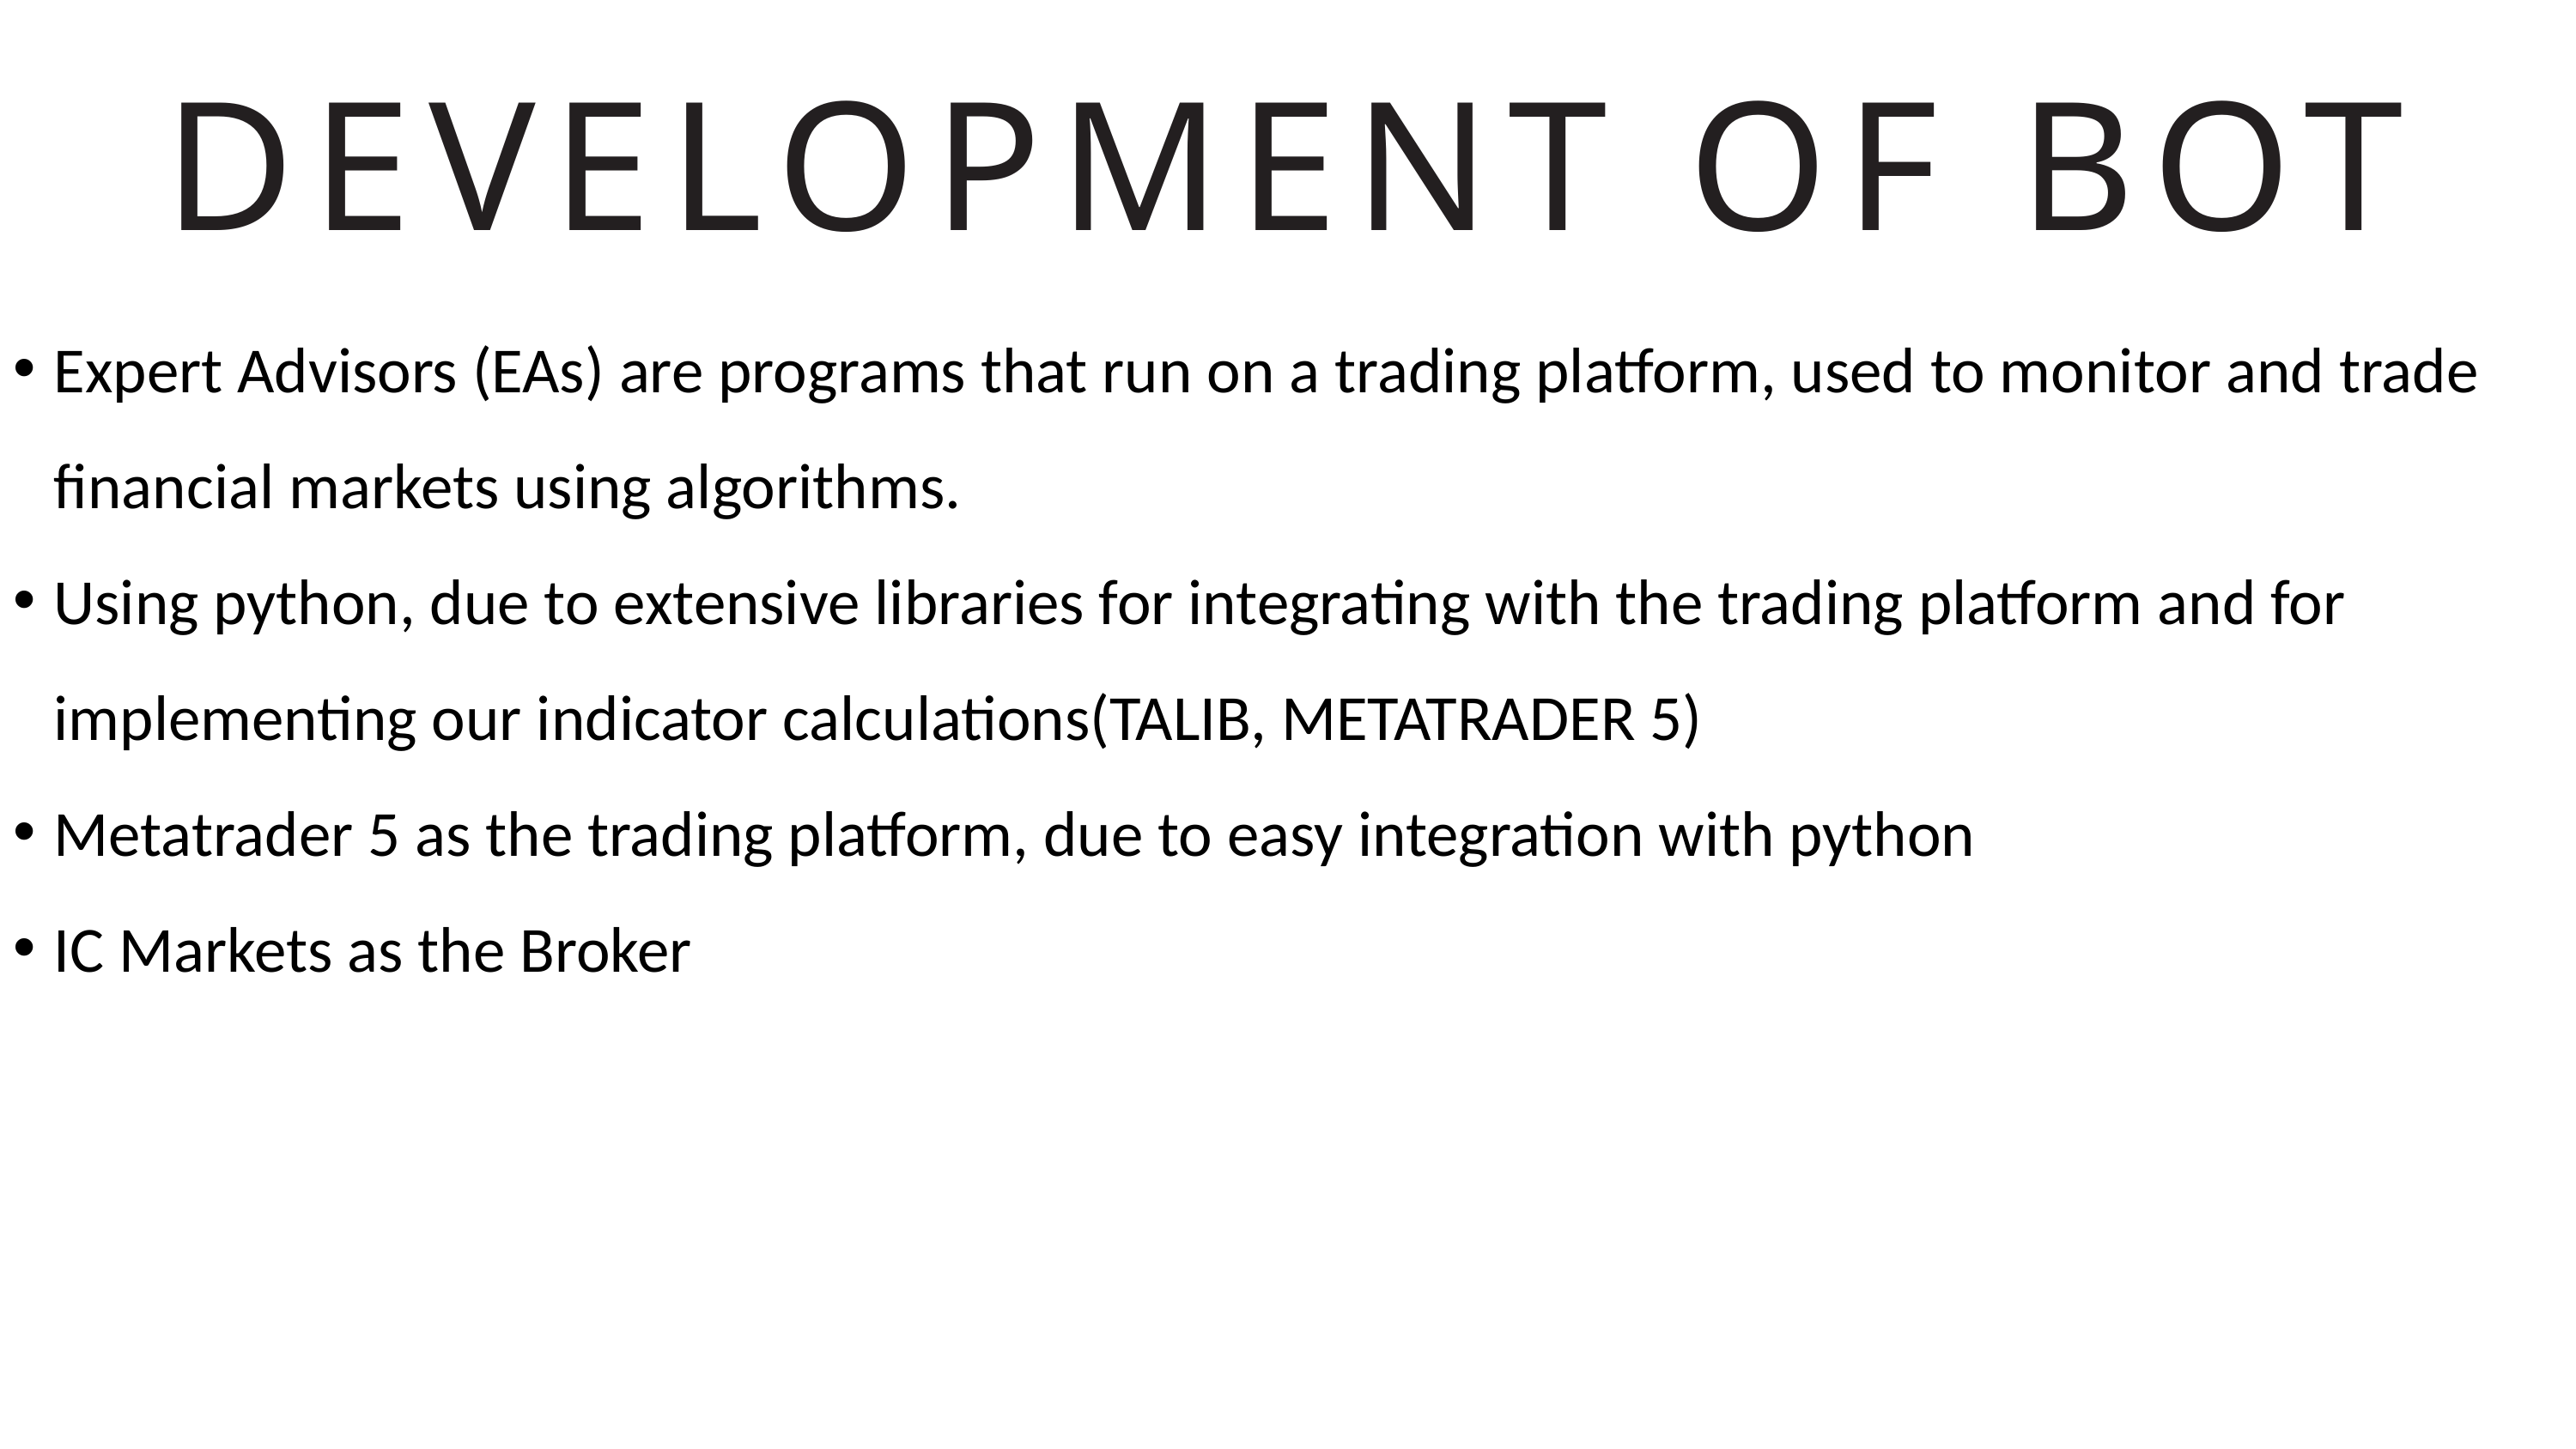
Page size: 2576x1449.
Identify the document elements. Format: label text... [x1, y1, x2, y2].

text_box Expert Advisors (EAs) are programs that run on a trading platform, used to monitor and trade financial markets using algorithms. Using python, due to extensive libraries for integrating with the trading platform and for implementing our indicator calculations(TALIB, METATRADER 5) Metatrader 5 as the trading platform, due to easy integration with python IC Markets as the Broker [1, 282, 2570, 612]
text_box DEVELOPMENT OF BOT [1, 13, 2570, 282]
